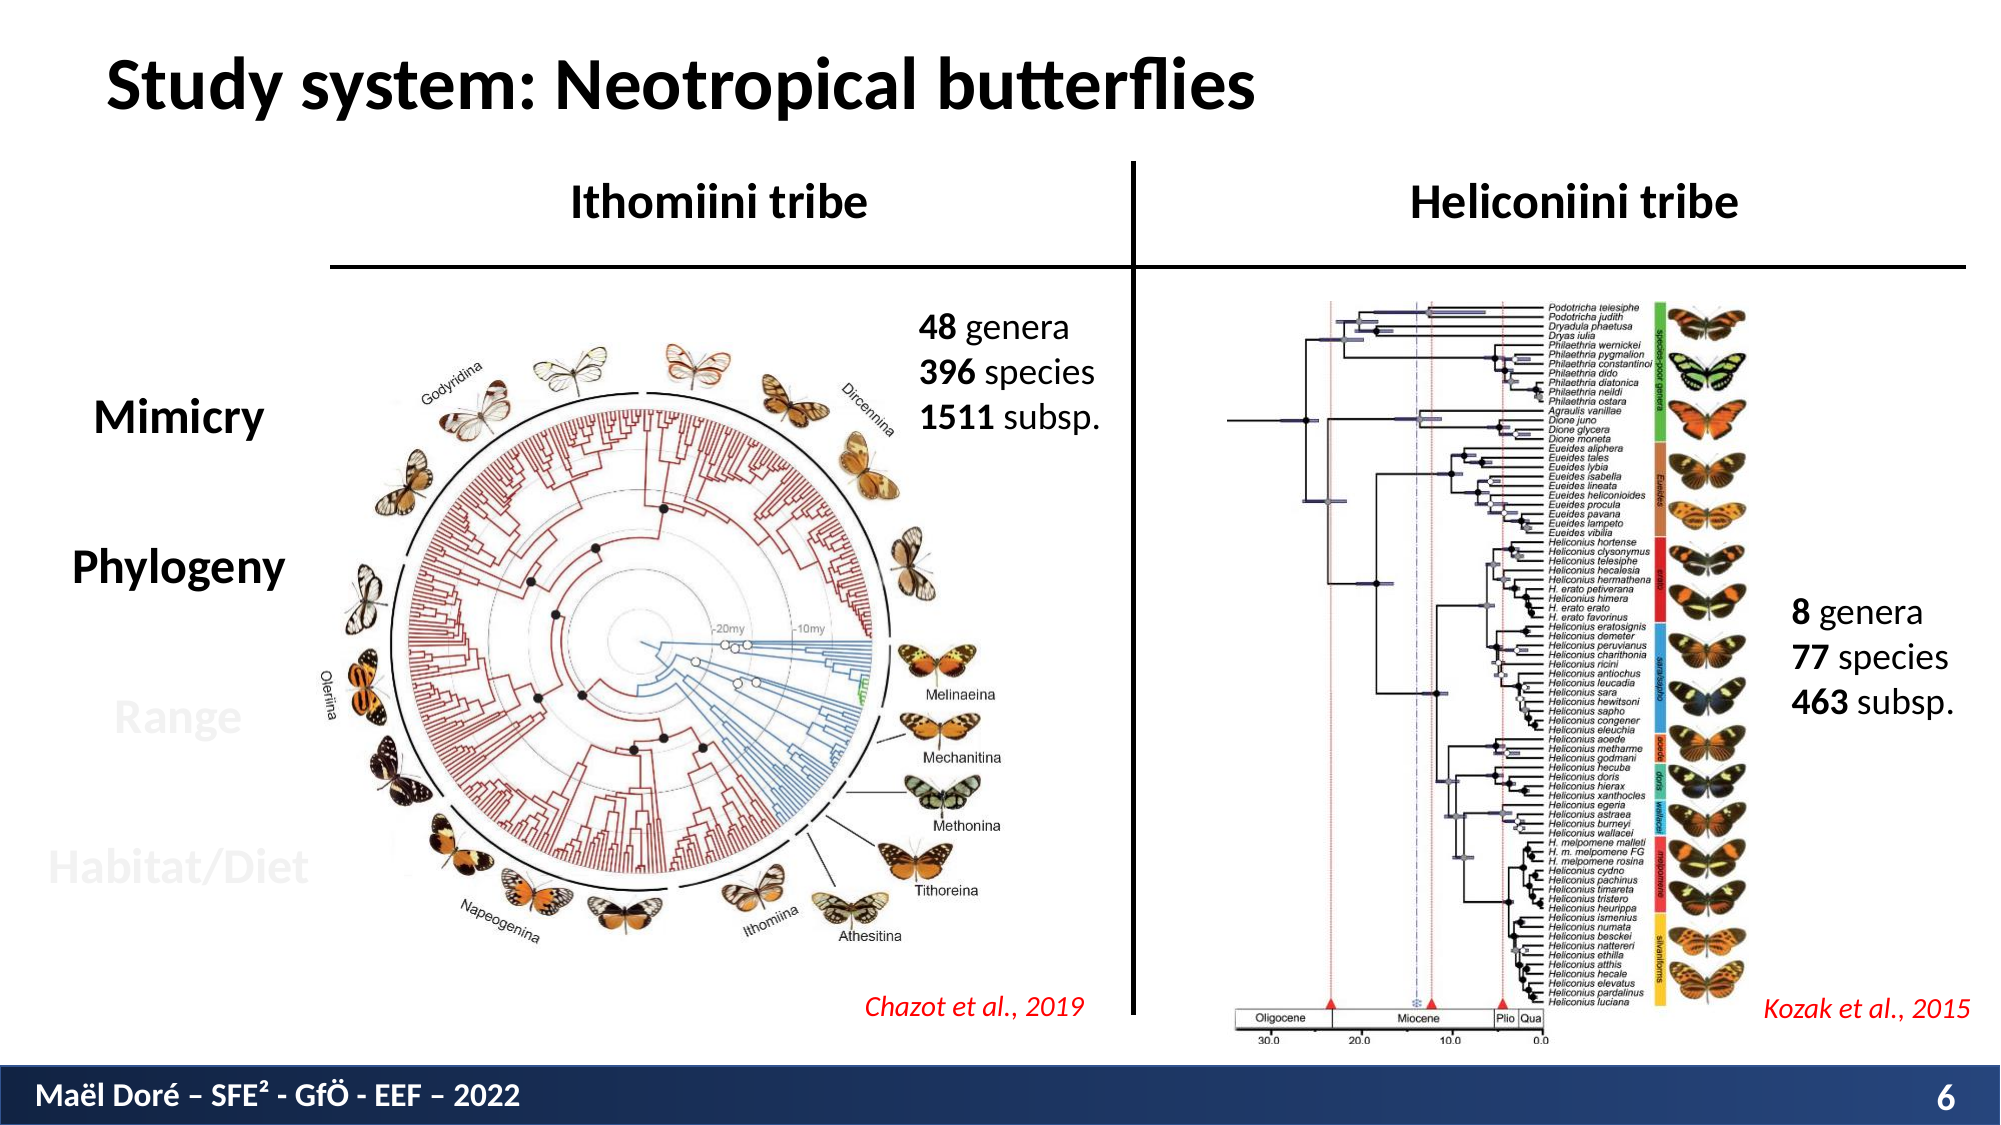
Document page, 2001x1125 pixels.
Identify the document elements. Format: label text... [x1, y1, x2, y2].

text_box 48 genera 396 species 1511 subsp. [904, 294, 1124, 445]
text_box Kozak et al., 2015 [1749, 981, 1990, 1032]
text_box [0, 1065, 1921, 1125]
text_box Study system: Neotropical butterflies [91, 26, 1966, 132]
text_box 8 genera 77 species 463 subsp. [1776, 579, 1994, 729]
text_box Maël Doré – SFE² - GfÖ - EEF – 2022 [20, 1065, 666, 1120]
text_box [1992, 1065, 2000, 1125]
text_box Chazot et al., 2019 [849, 979, 1189, 1030]
text_box Heliconiini tribe [1395, 160, 1777, 236]
text_box 6 [1921, 1065, 1992, 1125]
picture [316, 342, 1018, 949]
picture [1227, 301, 1749, 1044]
text_box Ithomiini tribe [555, 160, 895, 236]
text_box Mimicry Phylogeny Range Habitat/Diet [27, 375, 316, 901]
